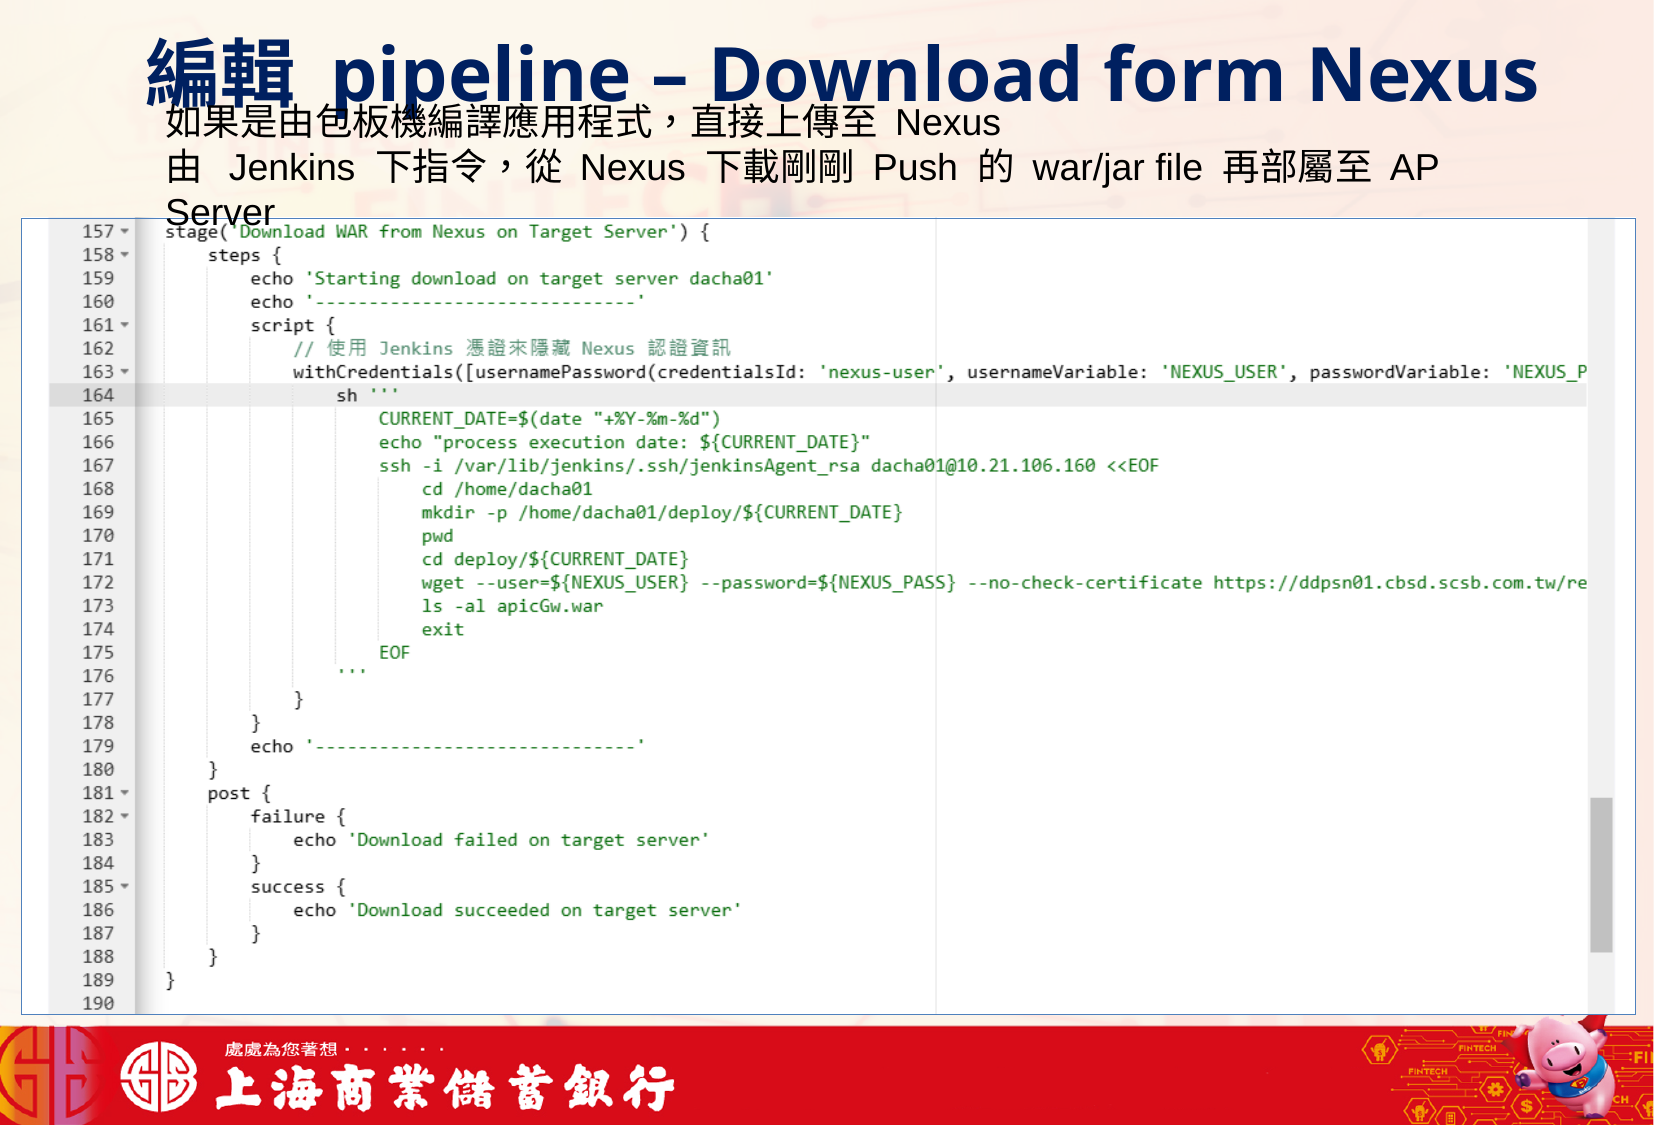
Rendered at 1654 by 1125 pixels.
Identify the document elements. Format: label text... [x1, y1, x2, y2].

title 編輯 pipeline – Download form Nexus [74, 11, 1612, 131]
text_box 如果是由包板機編譯應用程式，直接上傳至 Nexus 由 Jenkins 下指令，從 Nexus 下載剛剛 Push 的 war/jar file 再部屬至 AP Server [148, 112, 1571, 217]
picture [0, 0, 1654, 1125]
